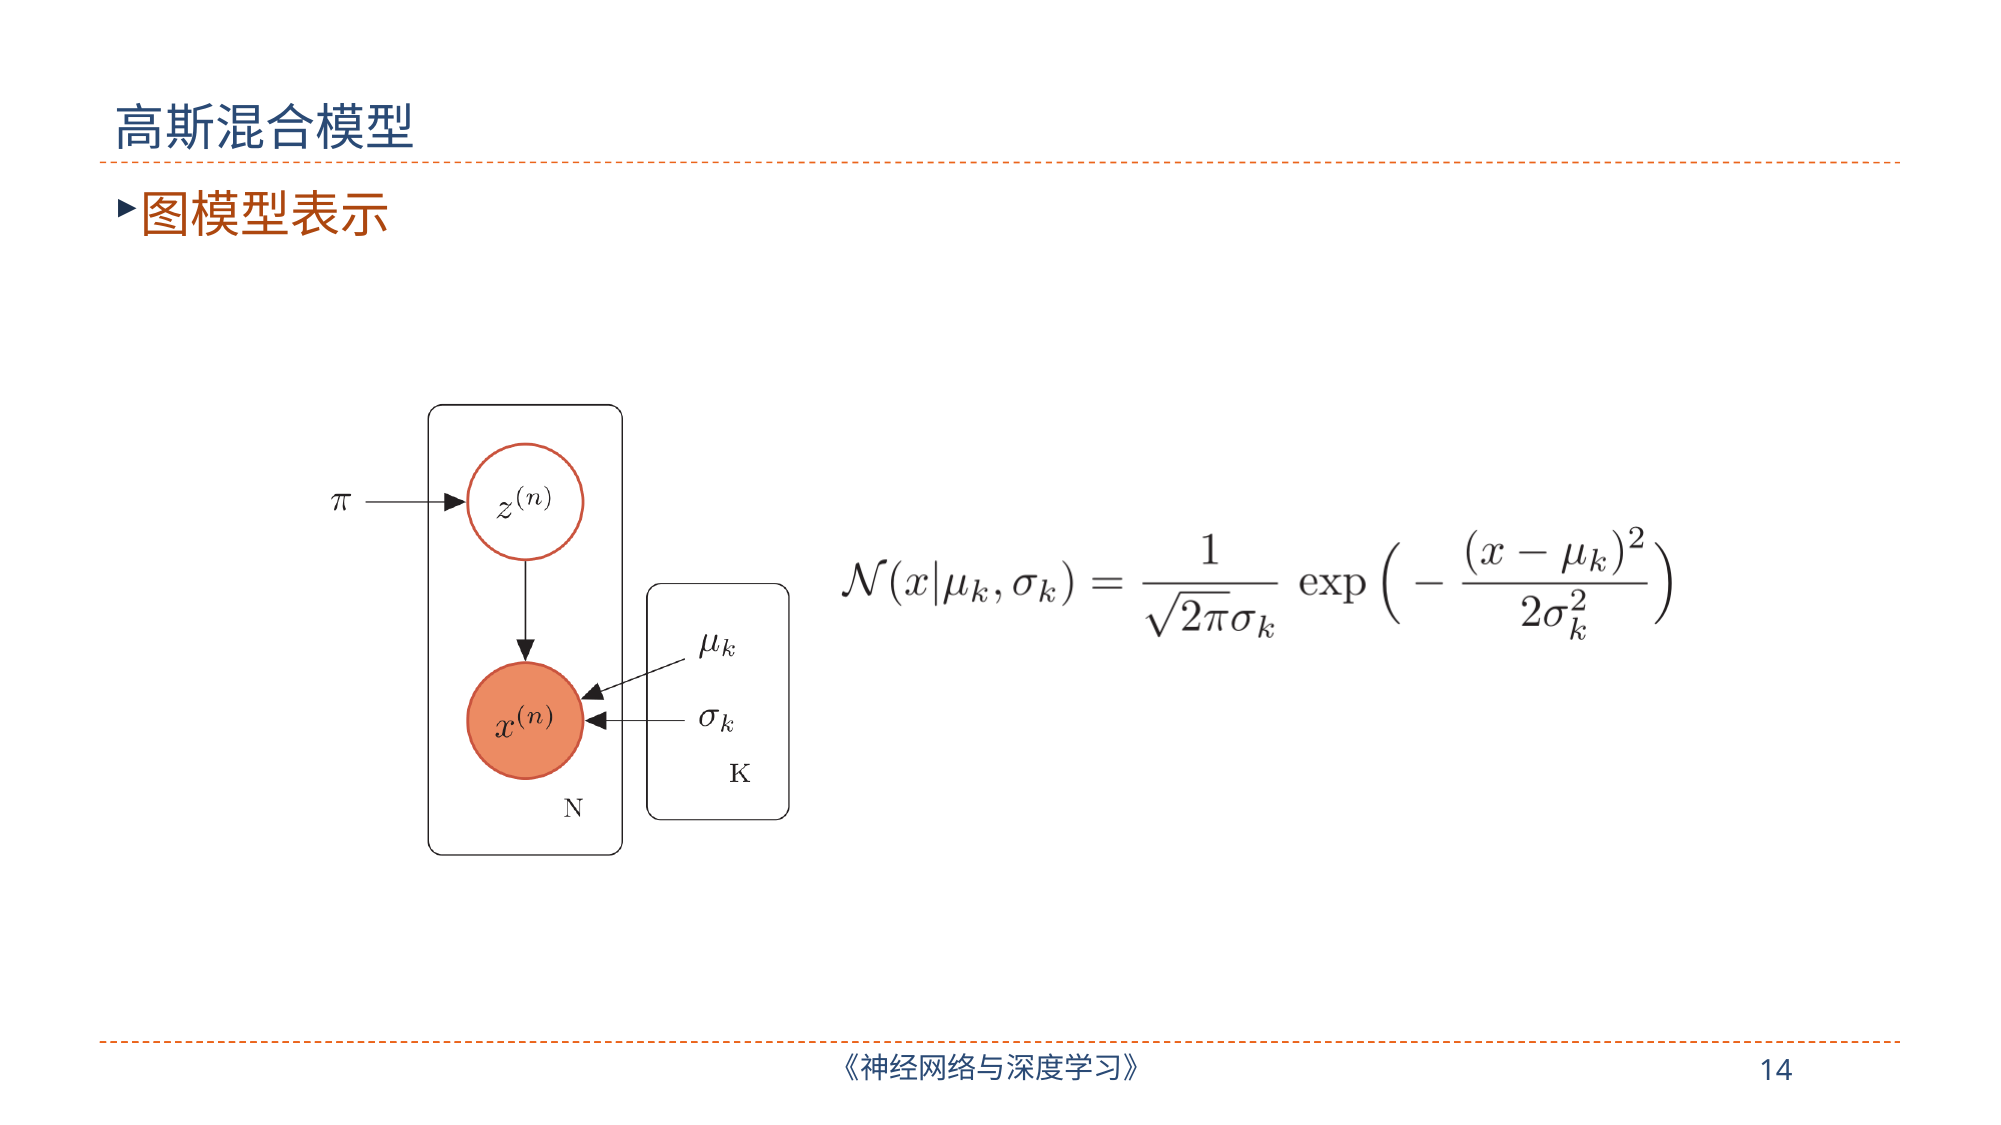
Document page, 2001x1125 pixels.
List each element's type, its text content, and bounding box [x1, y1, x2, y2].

picture [287, 362, 813, 876]
picture [826, 512, 1676, 647]
list 图模型表示 [99, 174, 1900, 1006]
title 高斯混合模型 [99, 24, 1900, 164]
